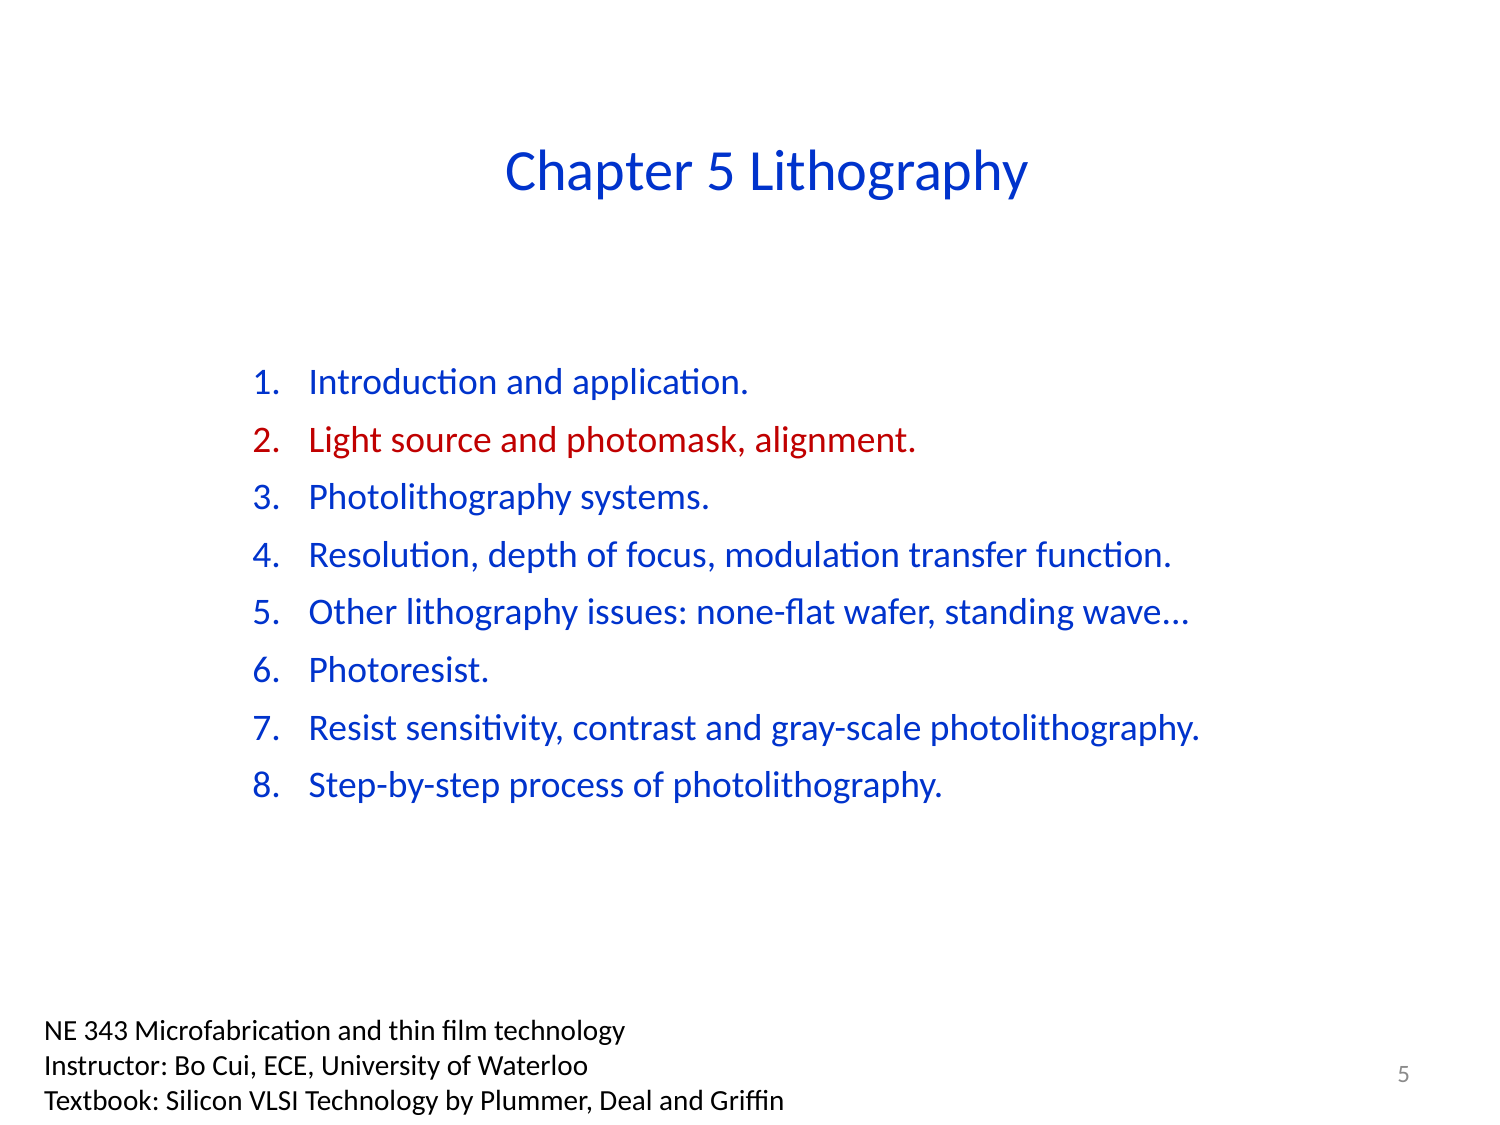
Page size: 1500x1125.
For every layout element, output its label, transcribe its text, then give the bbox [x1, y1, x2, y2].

text_box Introduction and application. Light source and photomask, alignment. Photolithography systems. Resolution, depth of focus, modulation transfer function. Other lithography issues: none-flat wafer, standing wave... Photoresist. Resist sensitivity, contrast and gray-scale photolithography. Step-by-step process of photolithography. [237, 349, 1250, 813]
text_box Chapter 5 Lithography [490, 125, 1044, 210]
text_box NE 343 Microfabrication and thin film technology Instructor: Bo Cui, ECE, University of Waterloo Textbook: Silicon VLSI Technology by Plummer, Deal and Griffin [29, 1003, 801, 1124]
slide_number 5 [1074, 1042, 1425, 1103]
